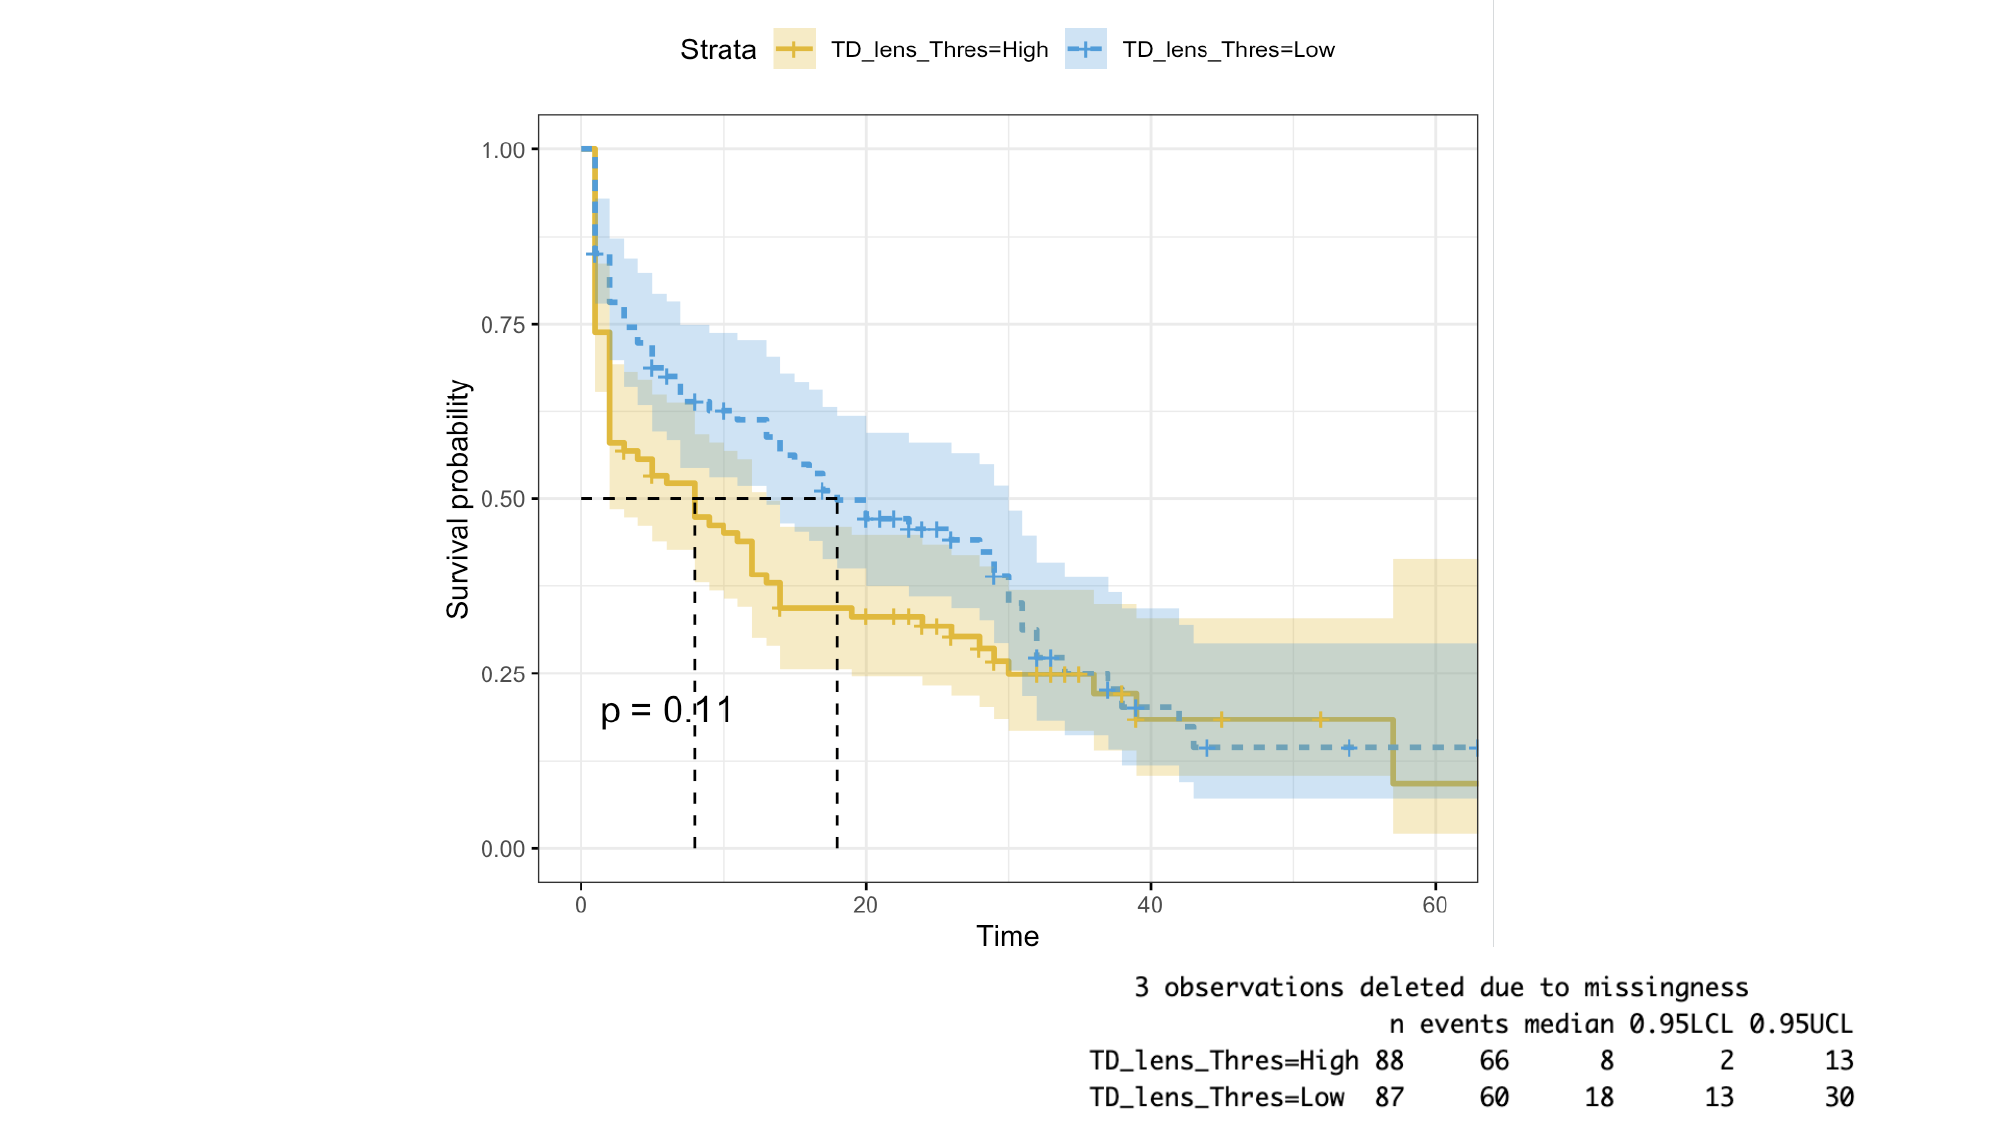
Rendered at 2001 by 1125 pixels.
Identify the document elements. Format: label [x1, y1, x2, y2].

picture [438, 0, 2000, 1125]
